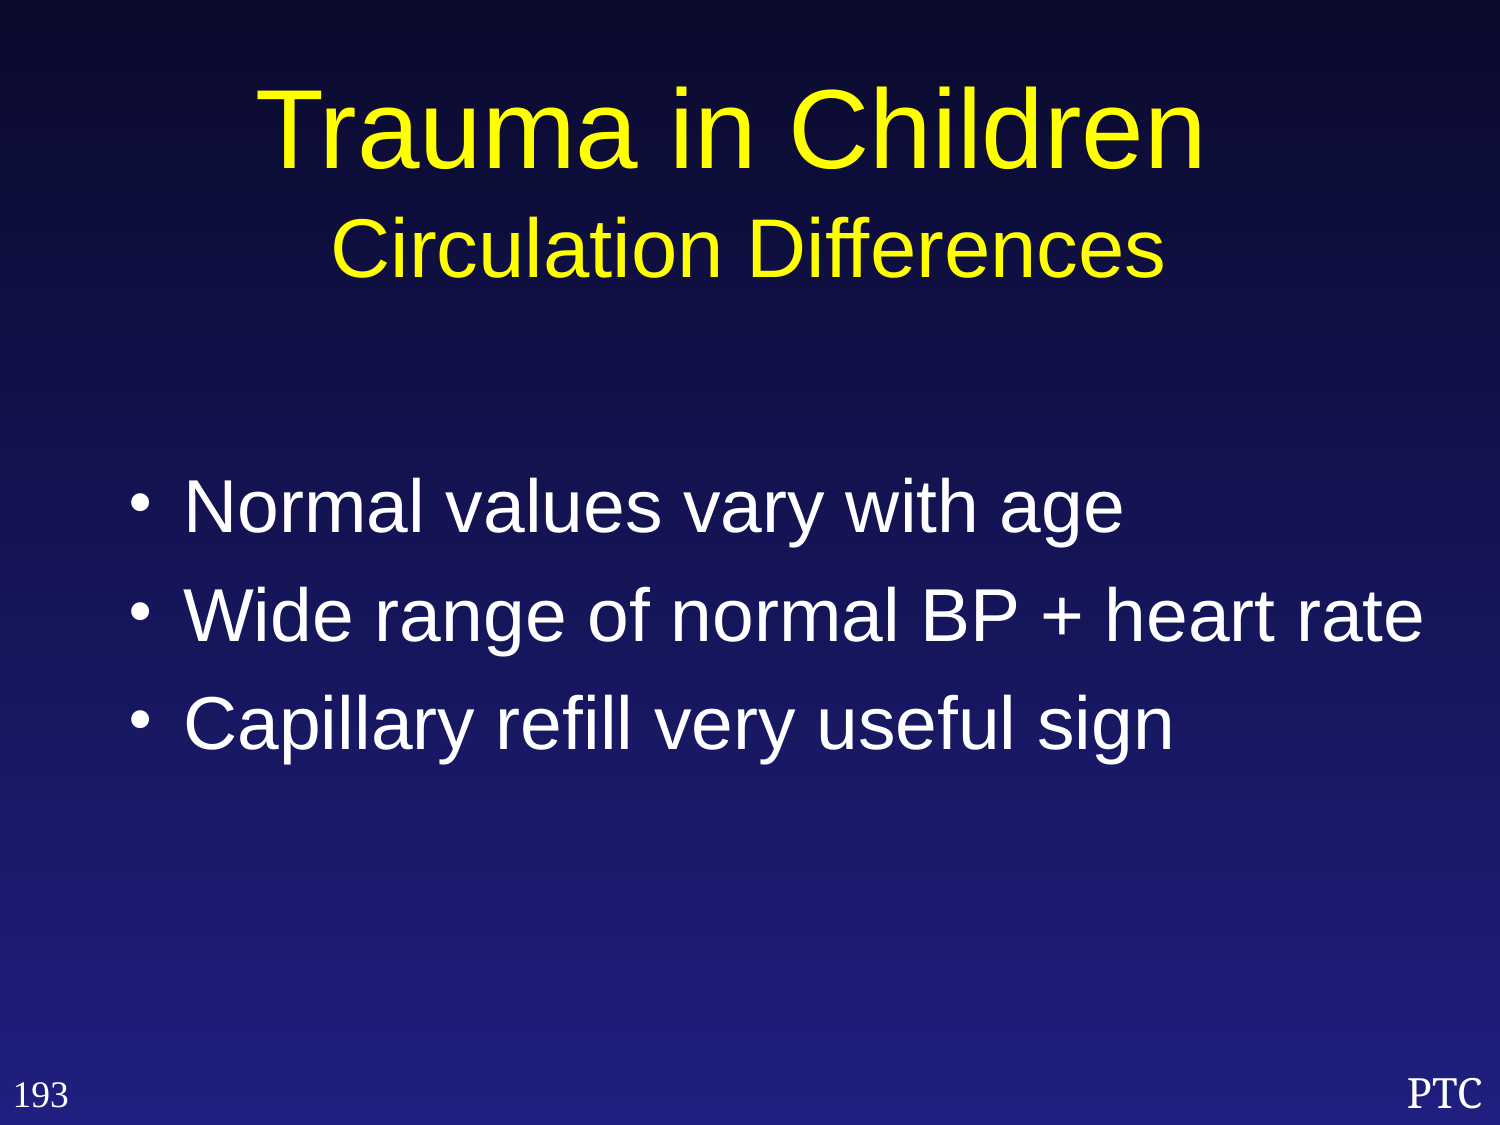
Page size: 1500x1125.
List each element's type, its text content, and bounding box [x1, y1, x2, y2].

text_box 193 [0, 1061, 84, 1123]
text_box Trauma in Children Circulation Differences [111, 75, 1387, 263]
text_box Normal values vary with age Wide range of normal BP + heart rate Capillary refill very useful sign [112, 449, 1463, 1125]
